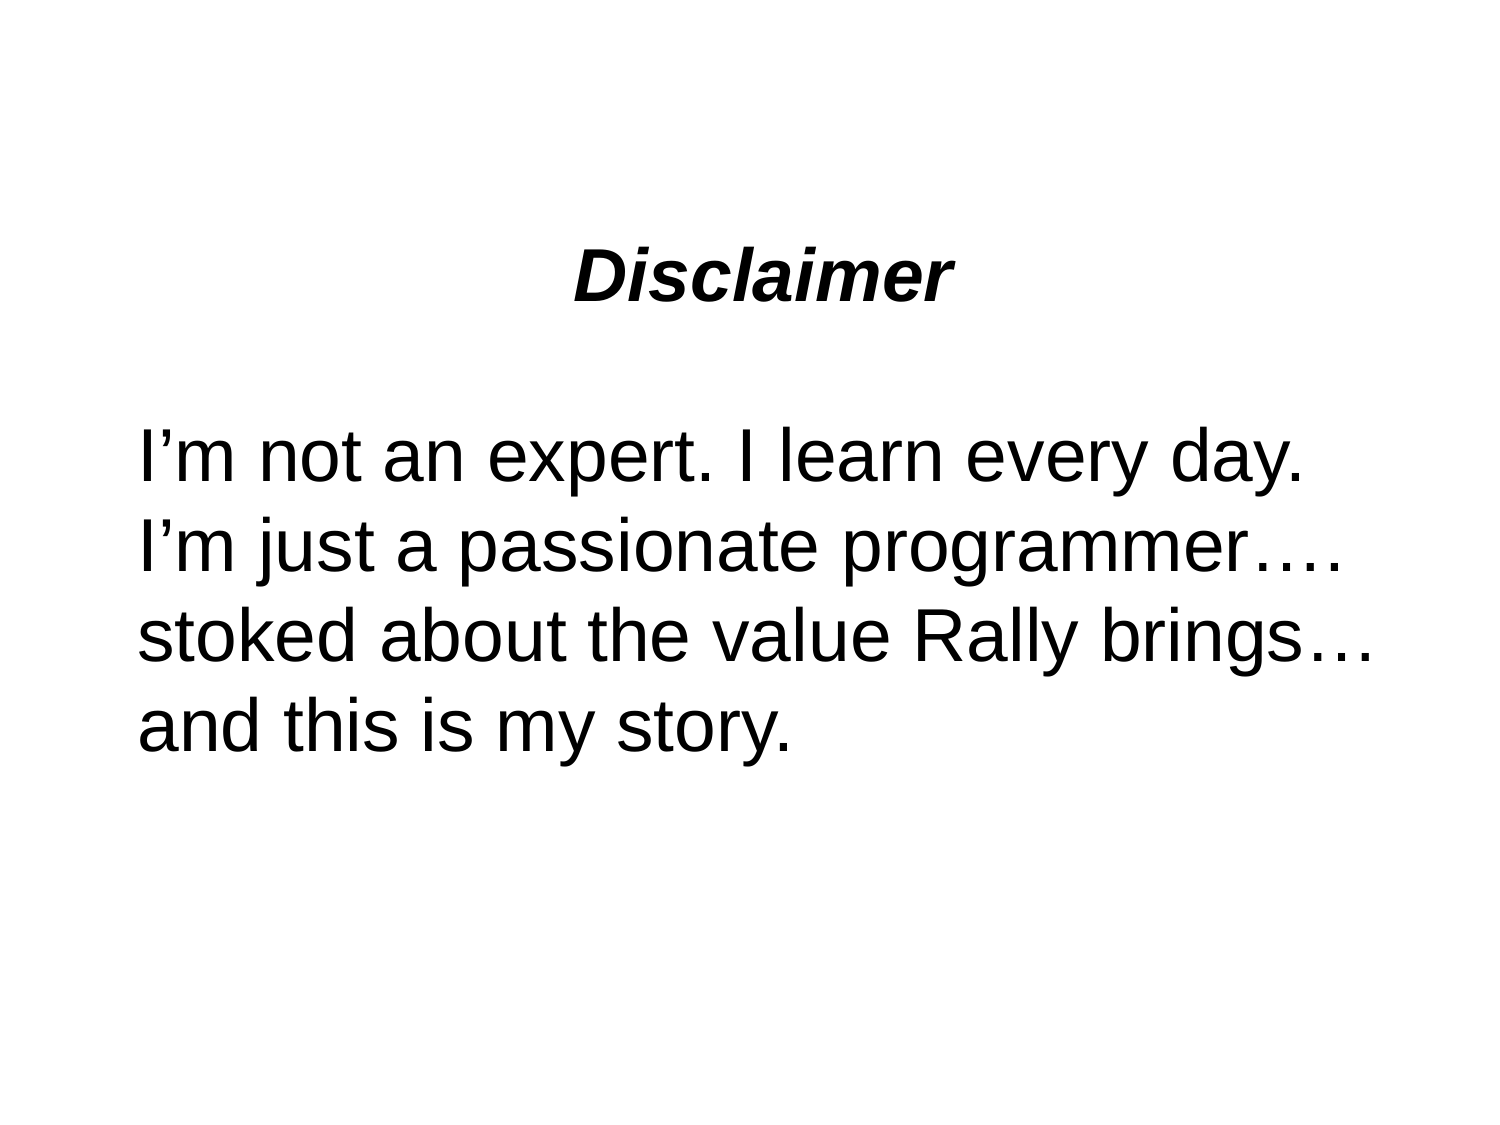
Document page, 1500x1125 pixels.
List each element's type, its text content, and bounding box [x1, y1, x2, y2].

text_box Disclaimer I’m not an expert. I learn every day. I’m just a passionate programmer…. stoked about the value Rally brings… and this is my story. [122, 218, 1405, 774]
